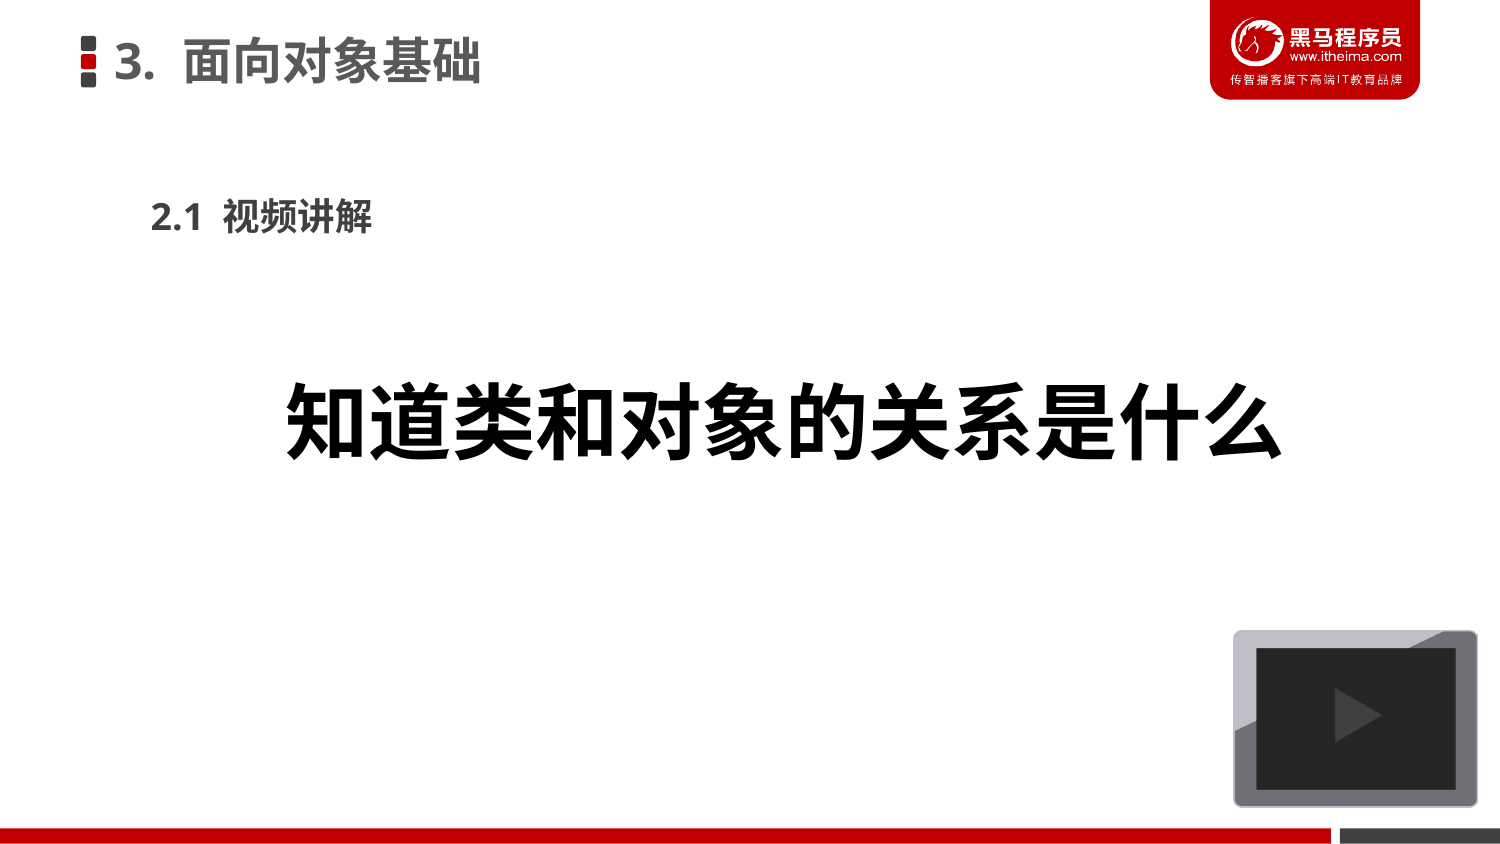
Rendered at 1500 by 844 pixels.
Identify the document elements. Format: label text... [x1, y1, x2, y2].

text_box 3. 面向对象基础 [103, 0, 987, 130]
picture [1232, 630, 1478, 809]
text_box 知道类和对象的关系是什么 [230, 362, 1341, 478]
text_box 2.1 视频讲解 [135, 185, 713, 246]
picture [1212, 8, 1421, 94]
